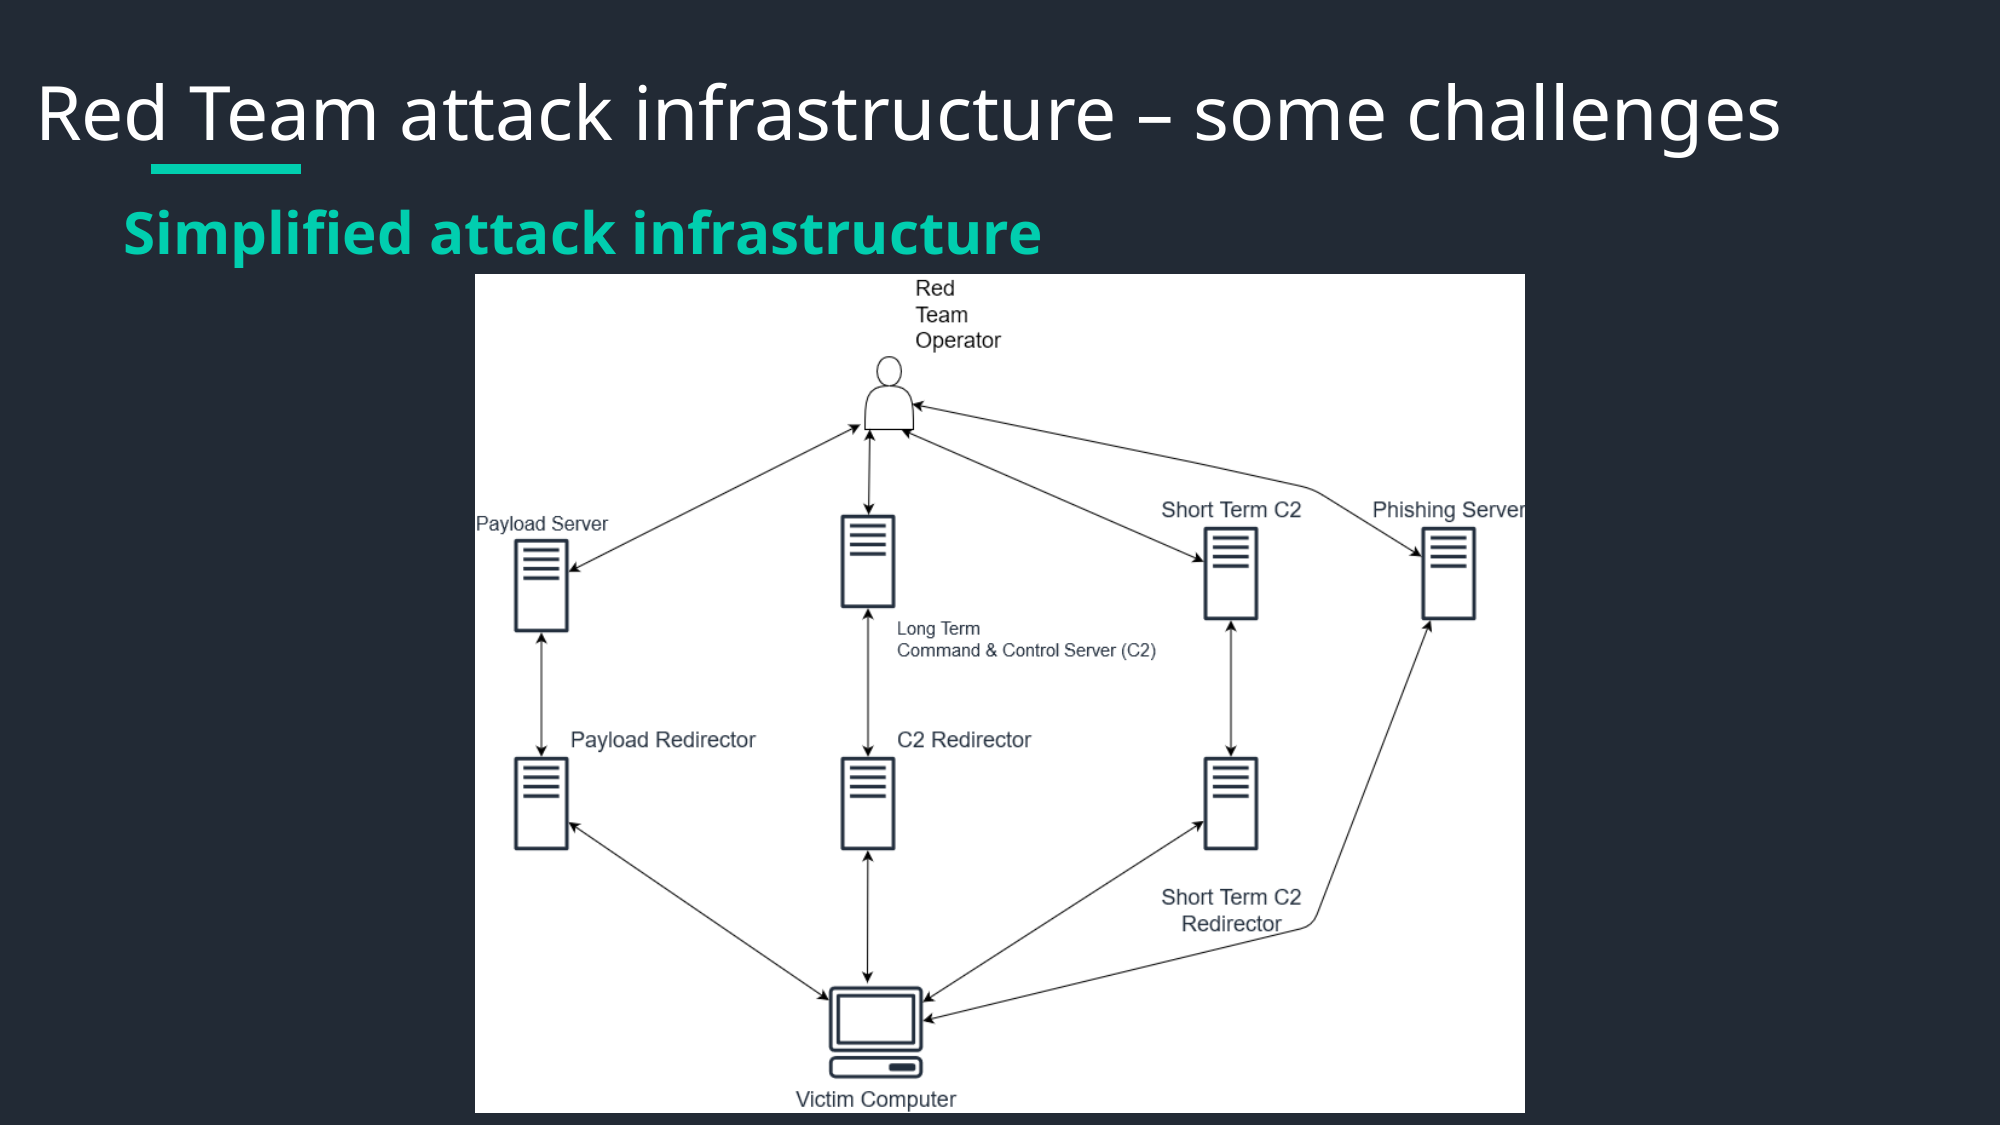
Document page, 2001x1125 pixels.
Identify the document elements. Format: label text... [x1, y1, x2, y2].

text_box Red Team attack infrastructure – some challenges [20, 58, 1799, 164]
picture [475, 274, 1525, 1113]
text_box Simplified attack infrastructure [108, 188, 1058, 274]
